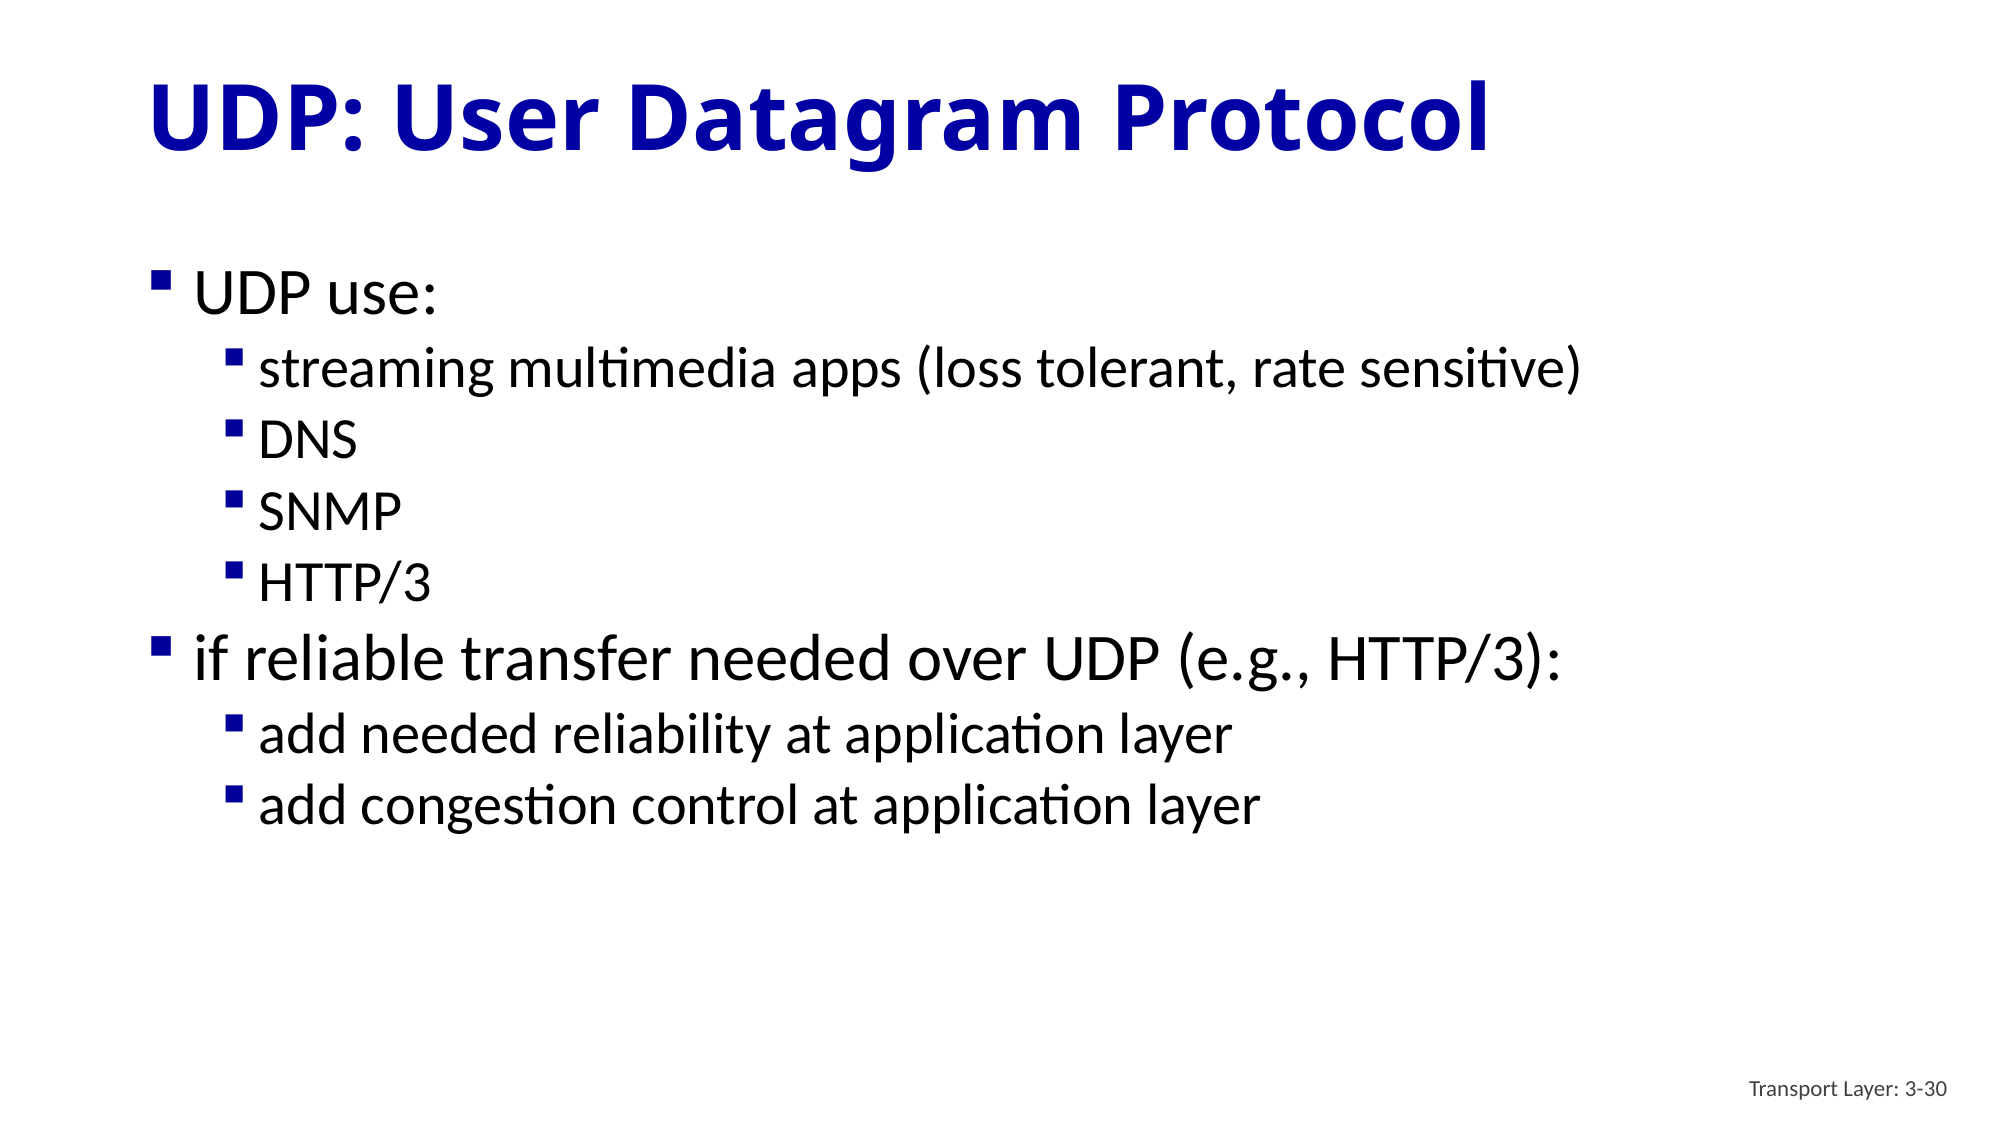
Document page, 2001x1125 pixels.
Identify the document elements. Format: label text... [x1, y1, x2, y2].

title UDP: User Datagram Protocol [131, 47, 1952, 195]
text_box UDP use: streaming multimedia apps (loss tolerant, rate sensitive) DNS SNMP HTTP/3 if reliable transfer needed over UDP (e.g., HTTP/3): add needed reliability at application layer add congestion control at application layer [131, 253, 1952, 1055]
slide_number Transport Layer: 3-30 [1512, 1056, 1963, 1117]
